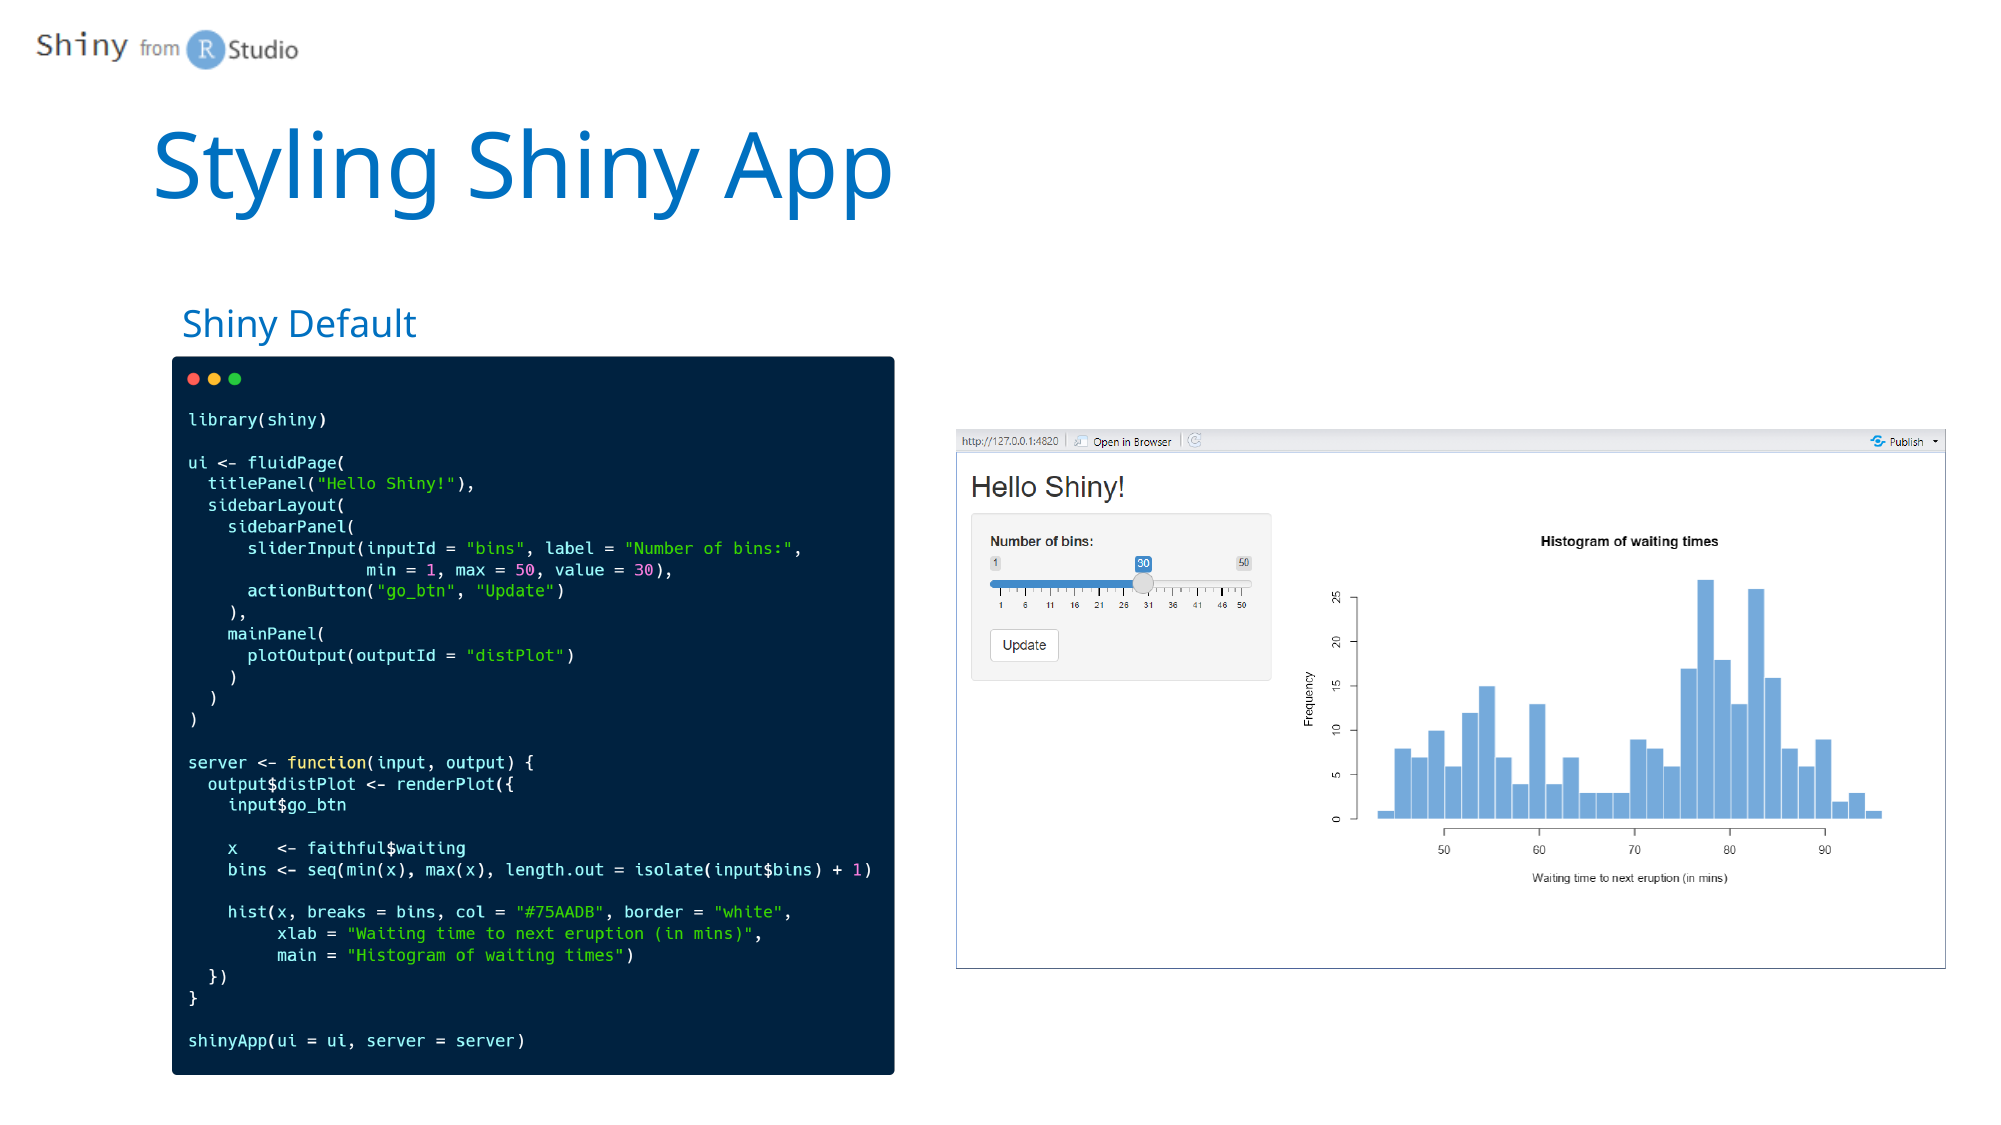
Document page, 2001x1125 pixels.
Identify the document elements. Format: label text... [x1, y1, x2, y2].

picture [167, 354, 899, 1077]
picture [22, 13, 313, 85]
text_box Shiny Default [167, 292, 719, 353]
title Styling Shiny App [137, 59, 1863, 278]
picture [955, 429, 1946, 969]
